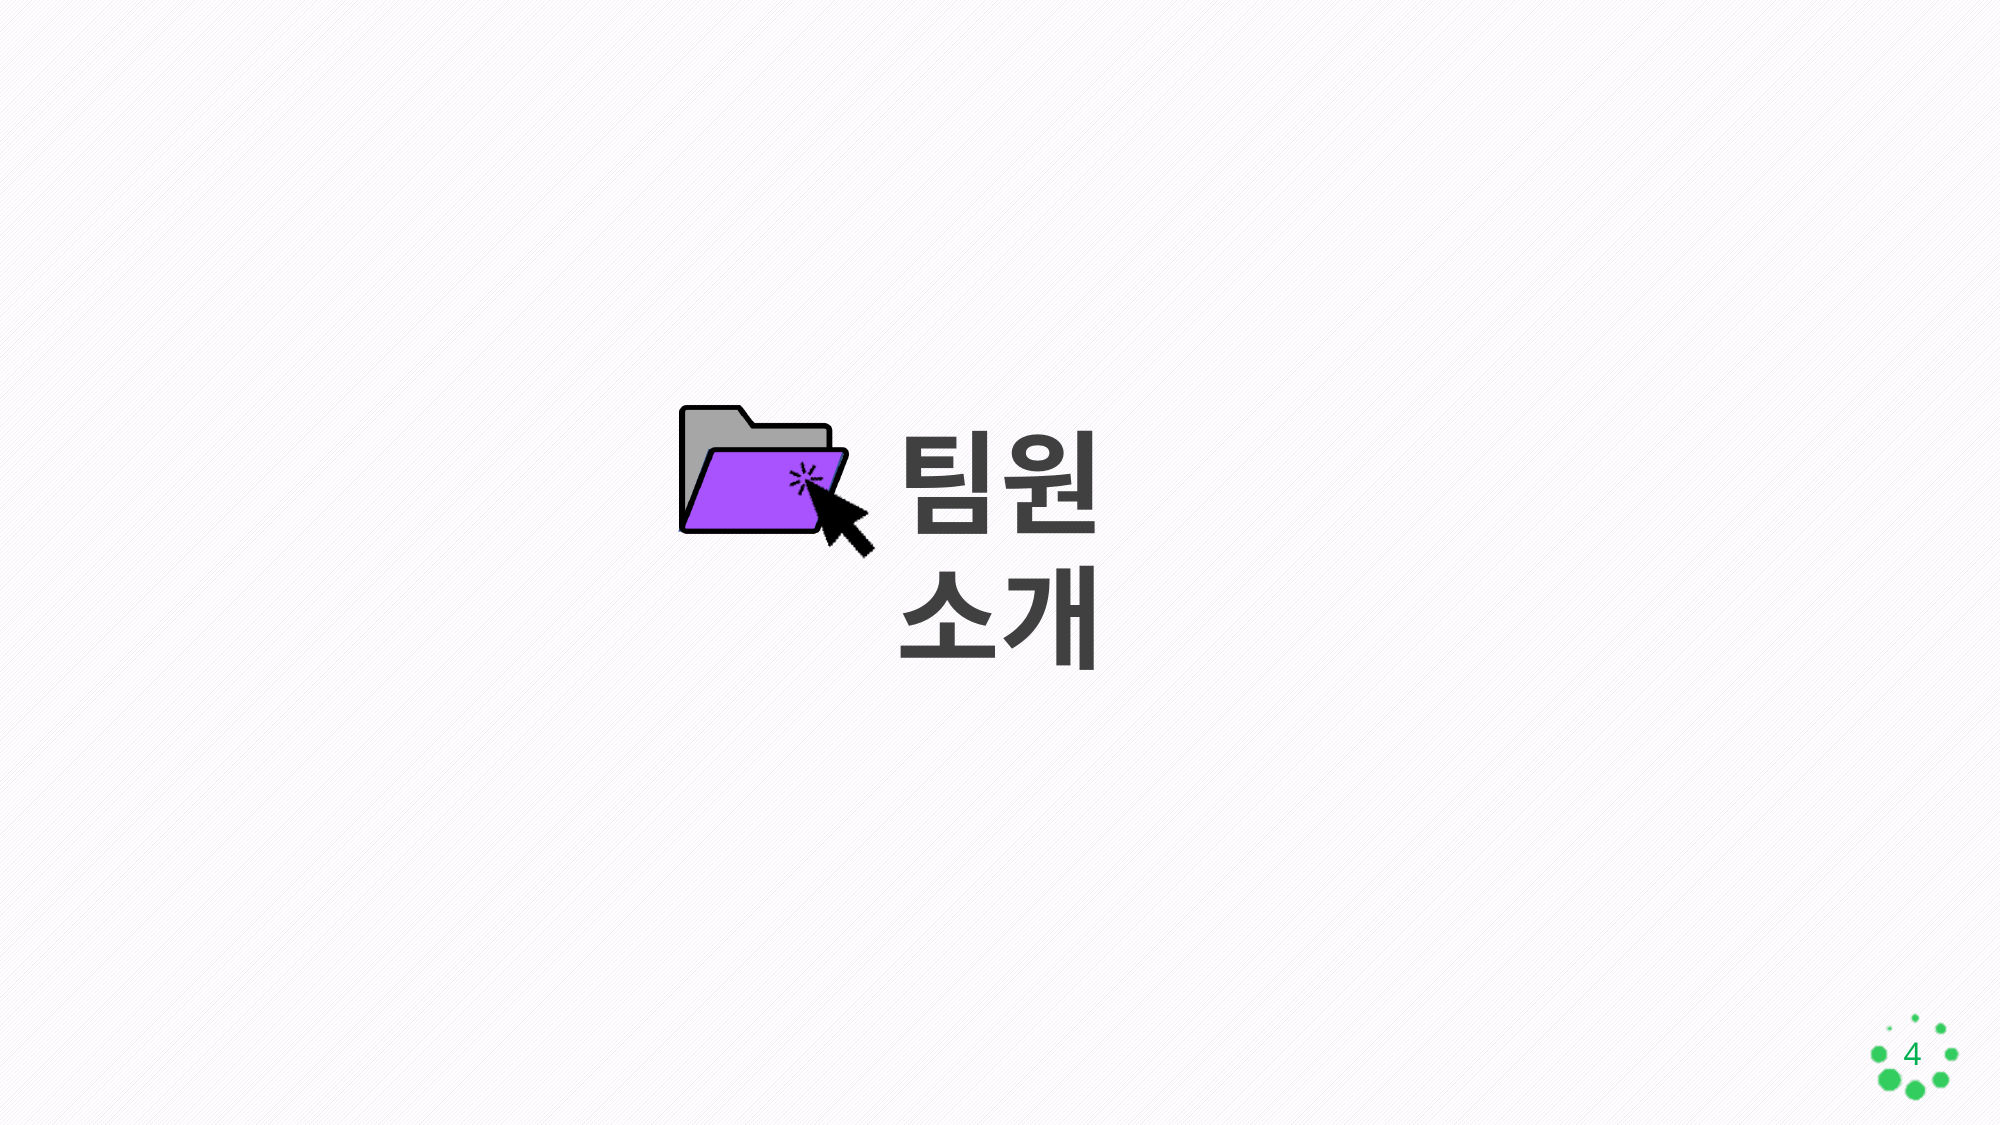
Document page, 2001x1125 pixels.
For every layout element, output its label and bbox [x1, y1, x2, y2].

picture [1840, 987, 2000, 1125]
text_box [679, 390, 1321, 580]
